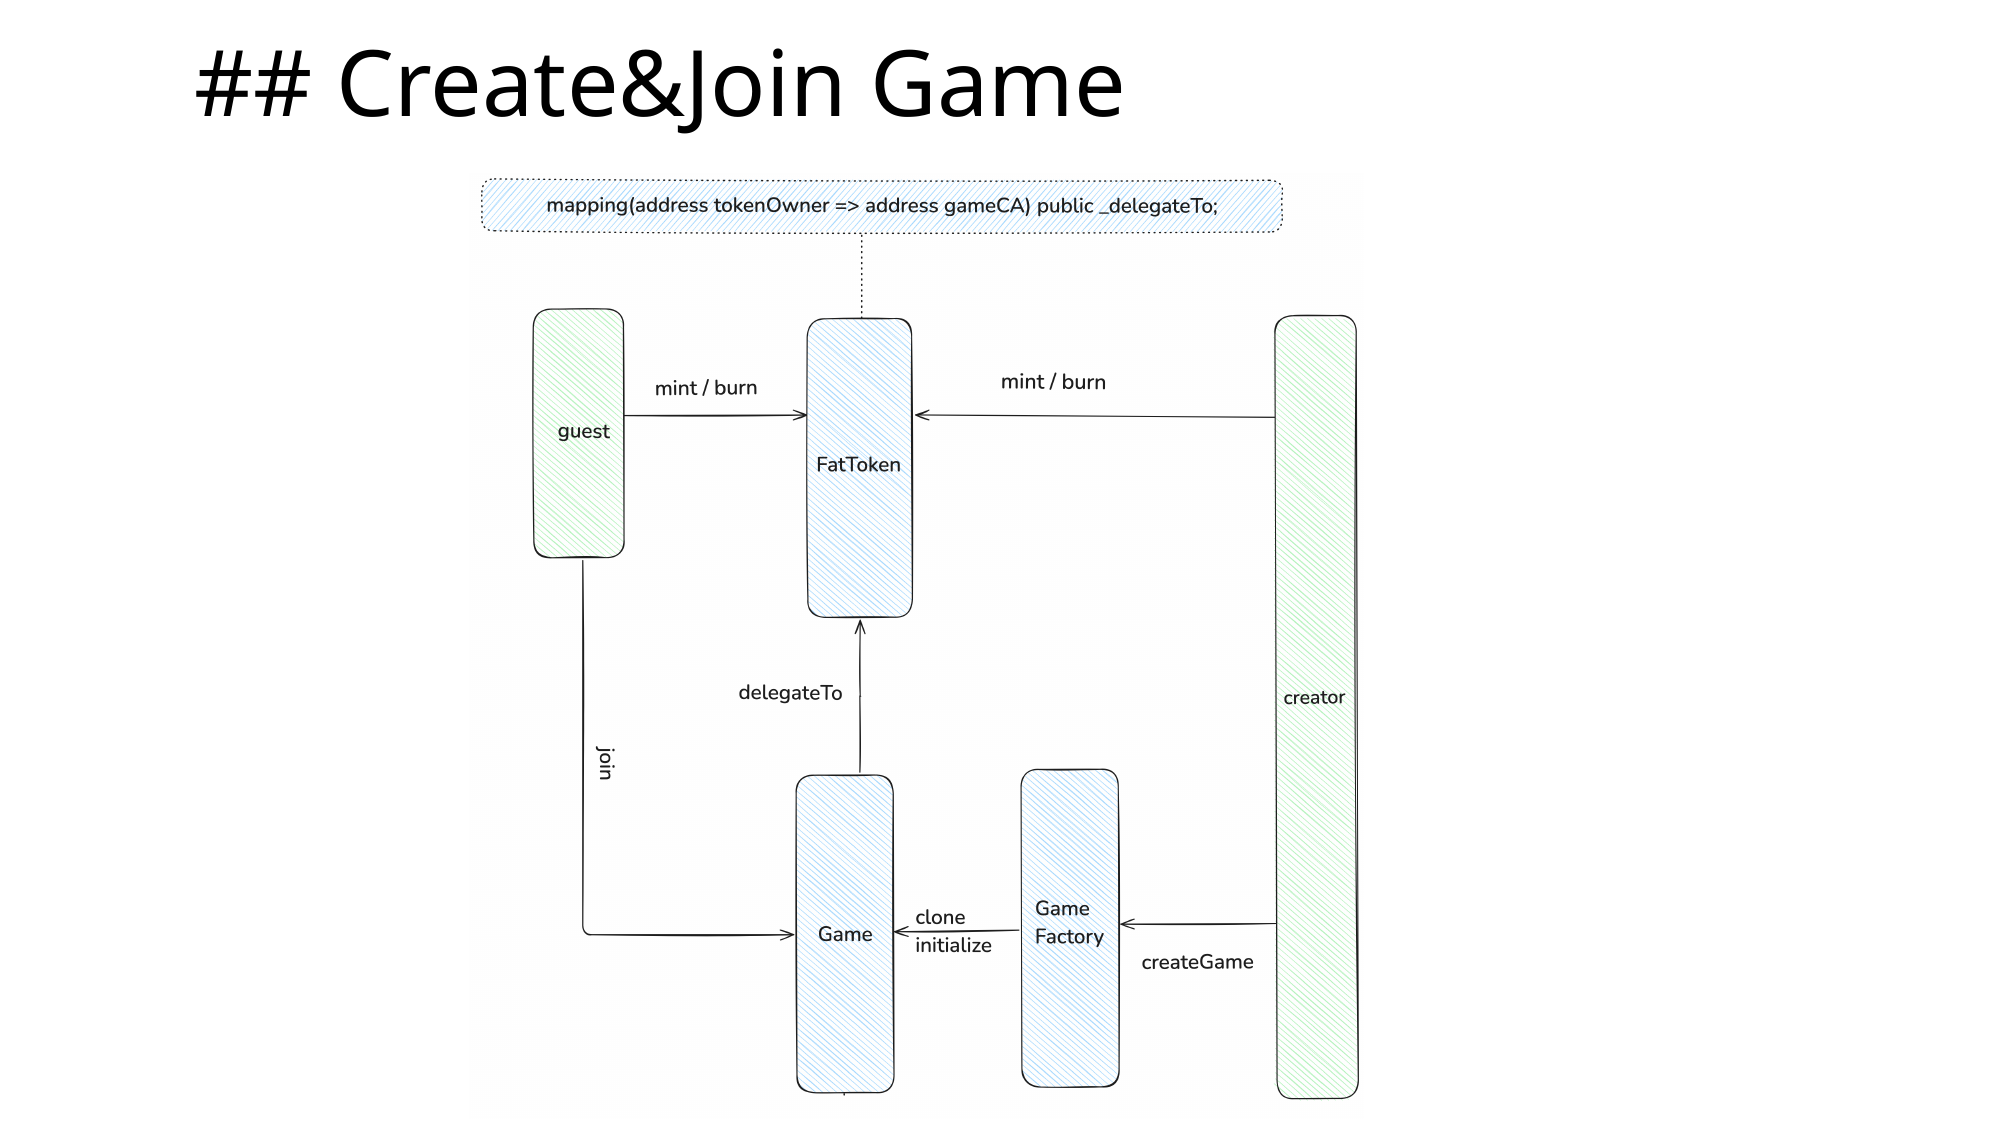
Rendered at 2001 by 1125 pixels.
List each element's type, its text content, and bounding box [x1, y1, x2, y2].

picture [469, 173, 1365, 1119]
title ## Create&Join Game [179, 0, 1851, 174]
